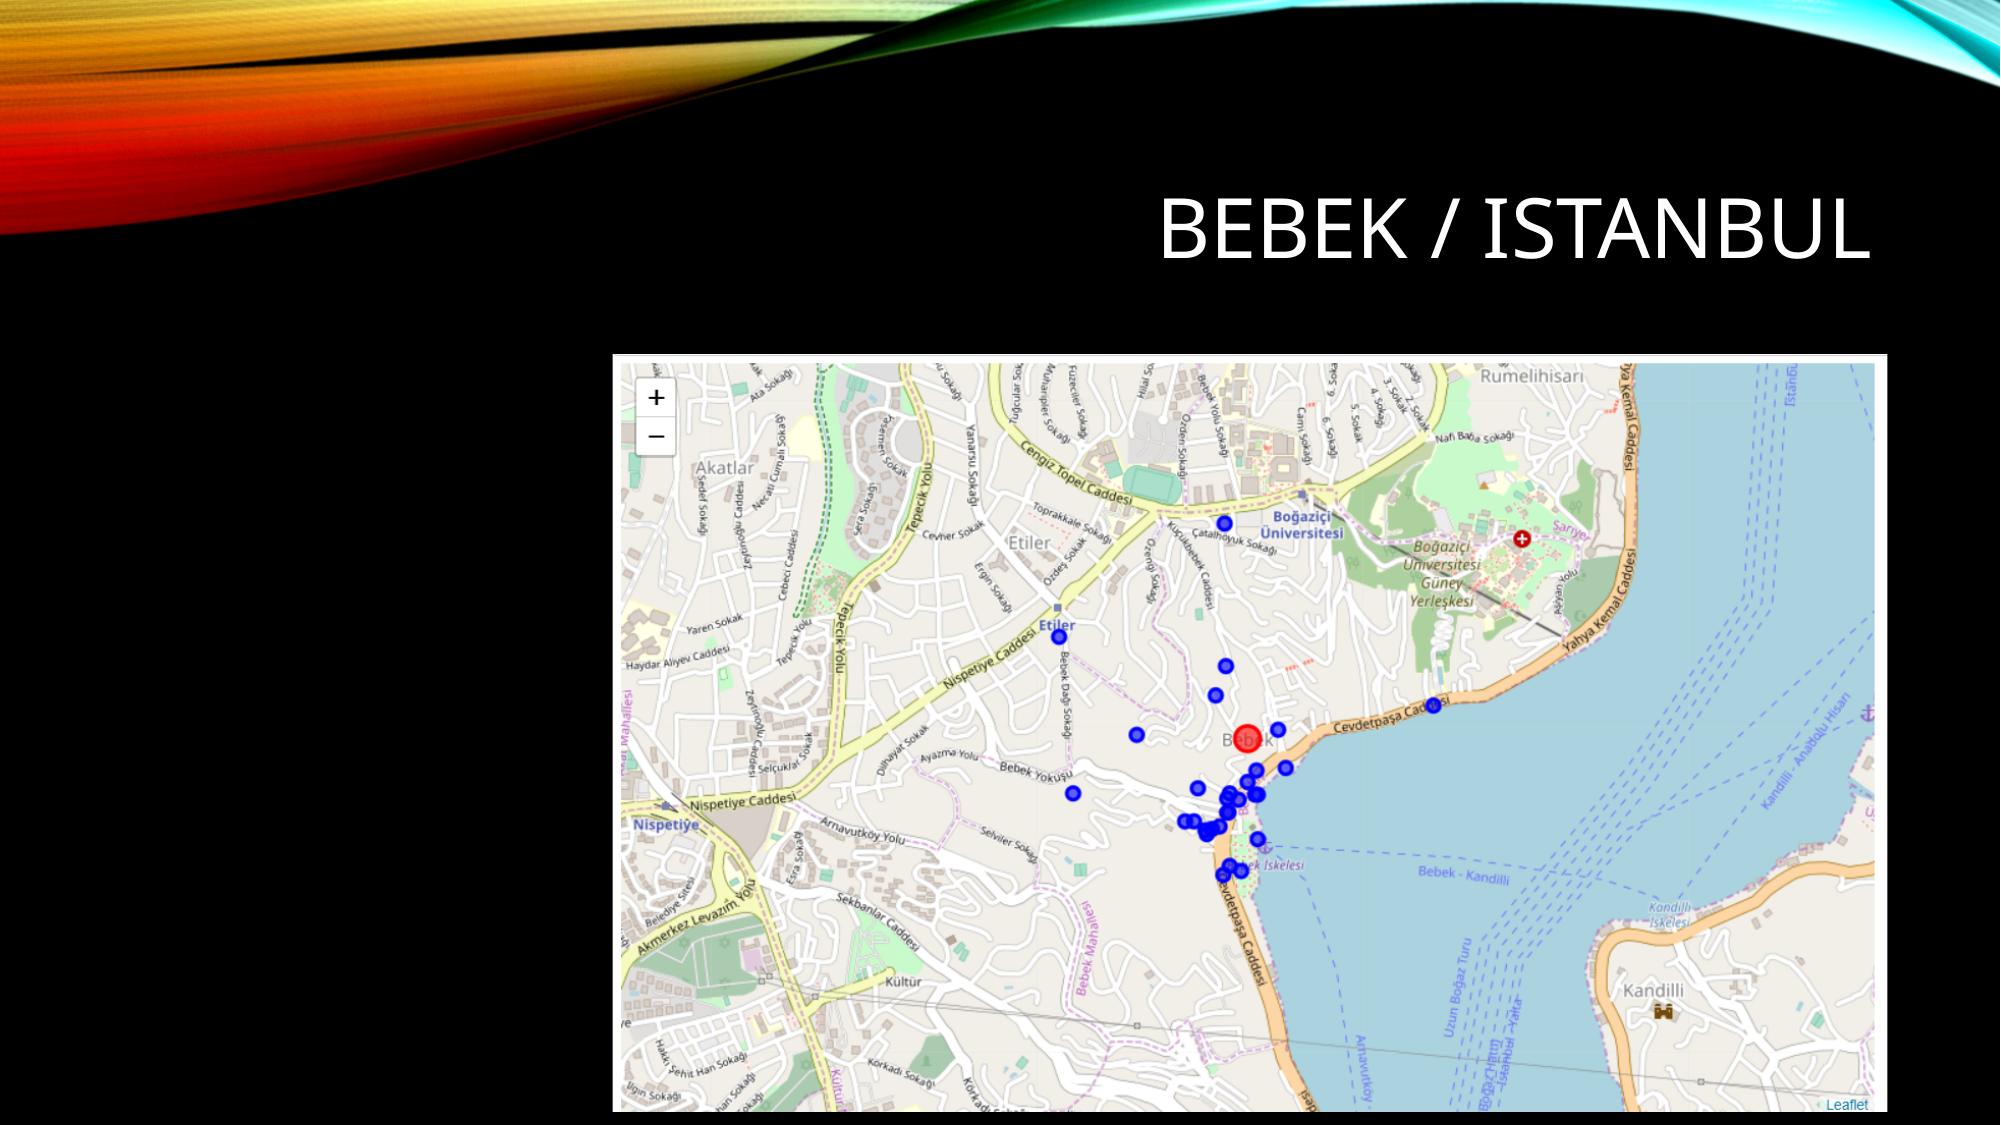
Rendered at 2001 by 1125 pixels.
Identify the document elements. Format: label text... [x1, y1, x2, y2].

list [612, 354, 1888, 1113]
picture [0, 0, 2000, 237]
title BEBEK / ISTANBUL [474, 125, 1888, 338]
